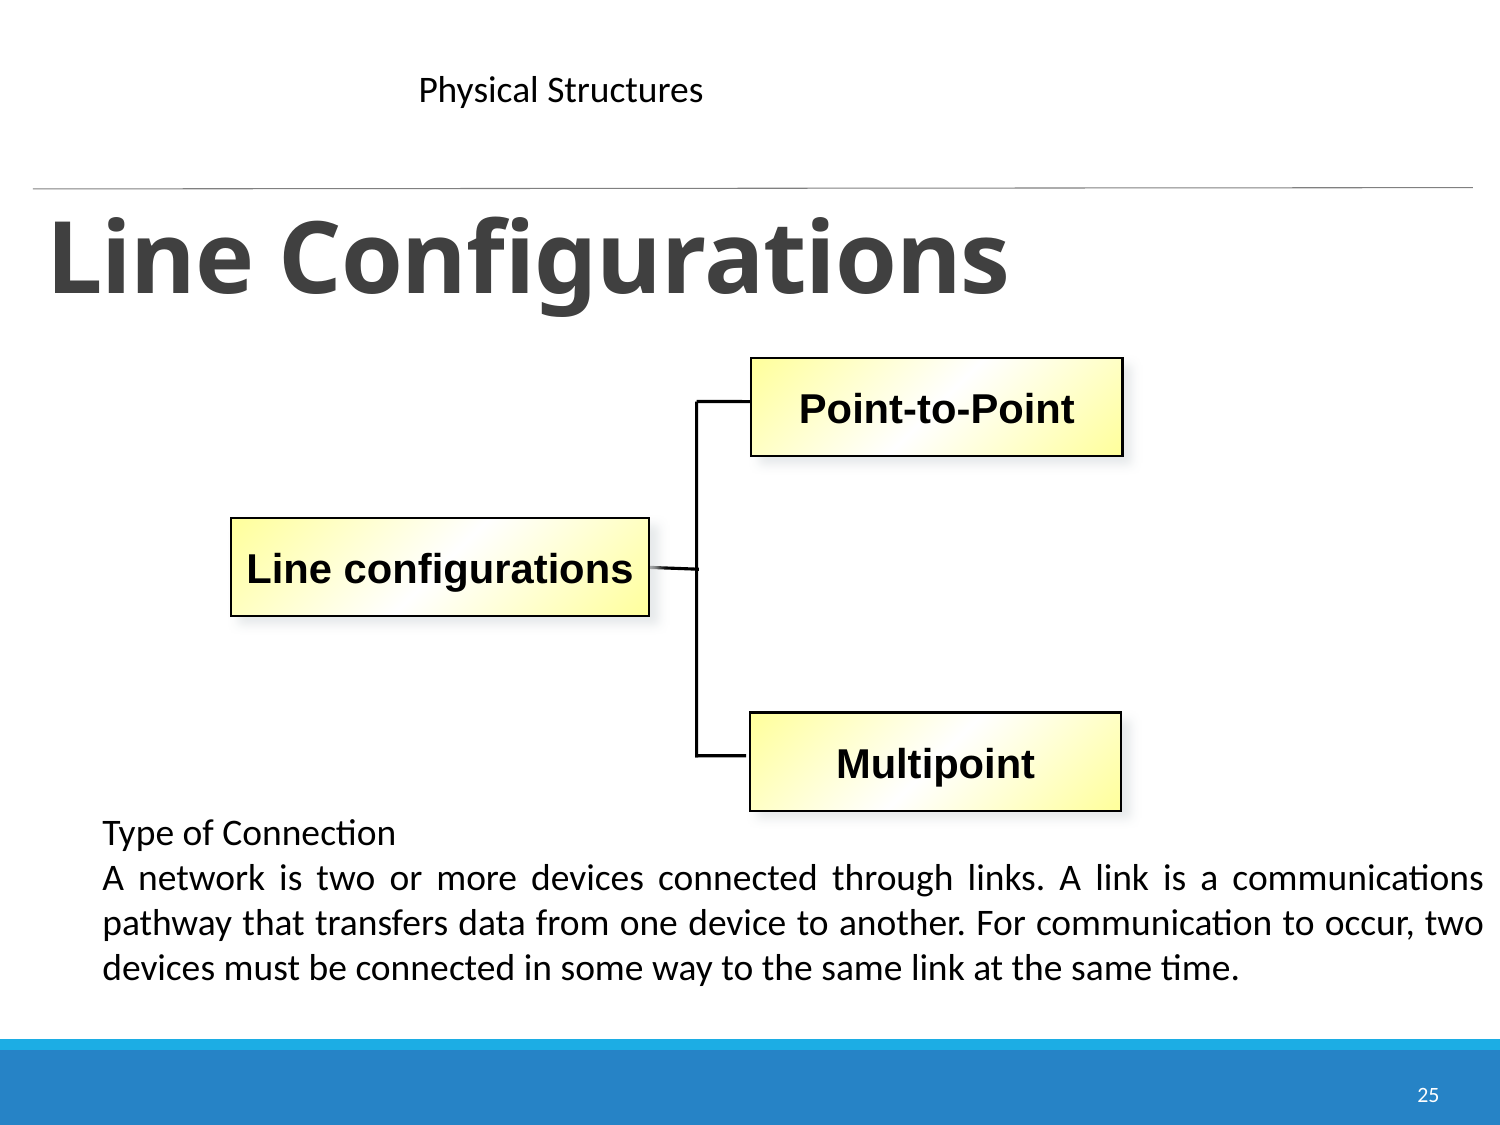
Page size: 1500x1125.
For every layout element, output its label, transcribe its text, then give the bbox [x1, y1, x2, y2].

text_box Type of Connection A network is two or more devices connected through links. A link is a communications pathway that transfers data from one device to another. For communication to occur, two devices must be connected in some way to the same link at the same time. [87, 800, 1500, 996]
text_box Point-to-Point [751, 358, 1123, 457]
text_box Physical Structures [403, 57, 719, 118]
title Line Configurations [31, 171, 1472, 322]
text_box Line configurations [230, 517, 650, 617]
text_box Multipoint [749, 712, 1122, 800]
